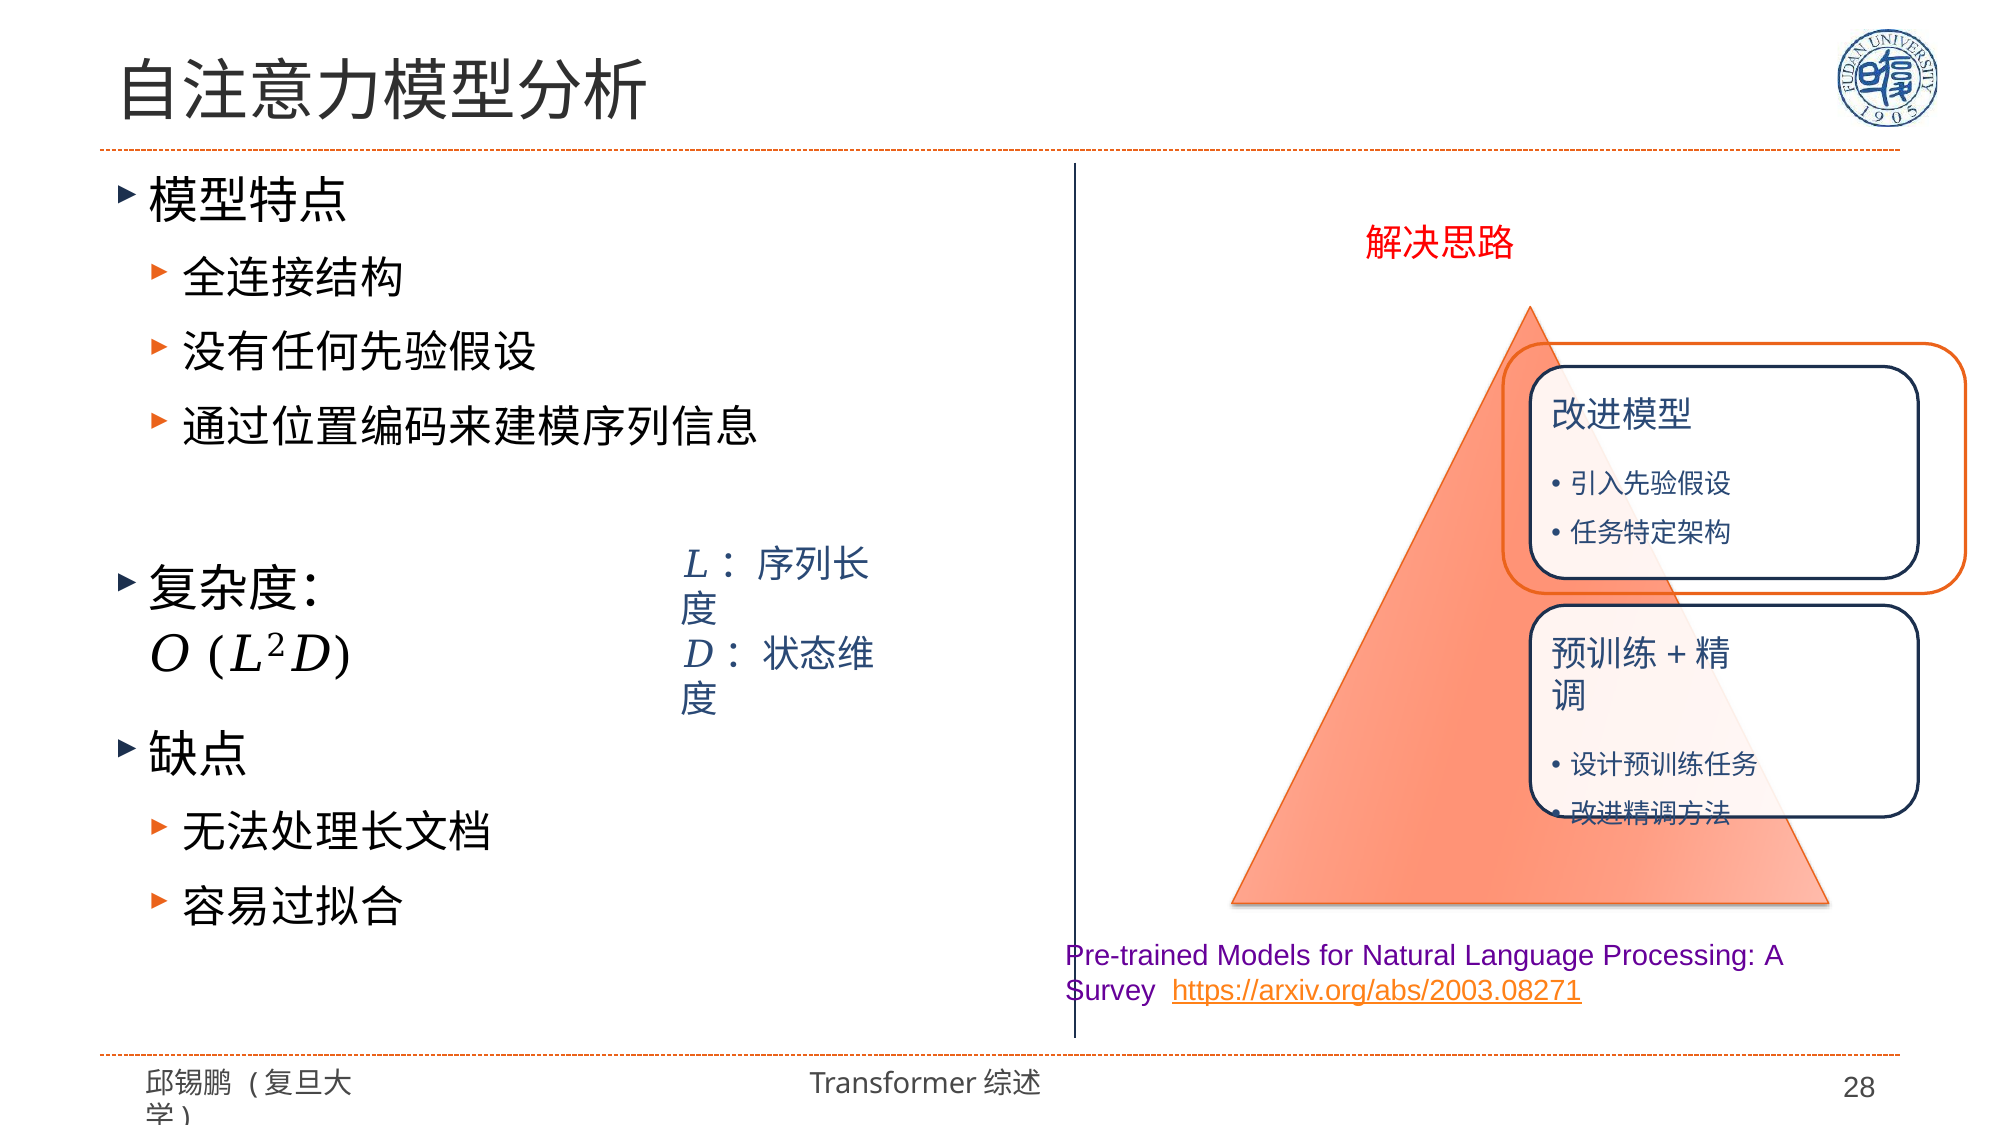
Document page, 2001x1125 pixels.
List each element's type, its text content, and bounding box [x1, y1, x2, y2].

text_box 解决思路 [1363, 216, 1518, 264]
text_box 缺点 无法处理长文档 容易过拟合 [112, 696, 496, 931]
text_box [1528, 603, 1921, 820]
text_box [1227, 305, 1921, 913]
picture [1837, 29, 1938, 127]
text_box 𝐿：序列长度 𝐷：状态维度 [678, 537, 897, 720]
text_box Pre-trained Models for Natural Language Processing: A Survey https://arxiv.org/abs/2003.08271 [1063, 934, 1877, 1007]
slide_number 邱锡鹏 (复旦大学) [143, 1060, 380, 1125]
footer Transformer综述 [807, 1060, 1192, 1125]
text_box 模型特点 全连接结构 没有任何先验假设 通过位置编码来建模序列信息 [112, 142, 763, 451]
text_box 复杂度： 𝑂(𝐿2𝐷) [108, 554, 529, 683]
title 自注意力模型分析 [112, 45, 652, 236]
slide_number 28 [1836, 1065, 1882, 1125]
text_box [1926, 343, 1966, 594]
